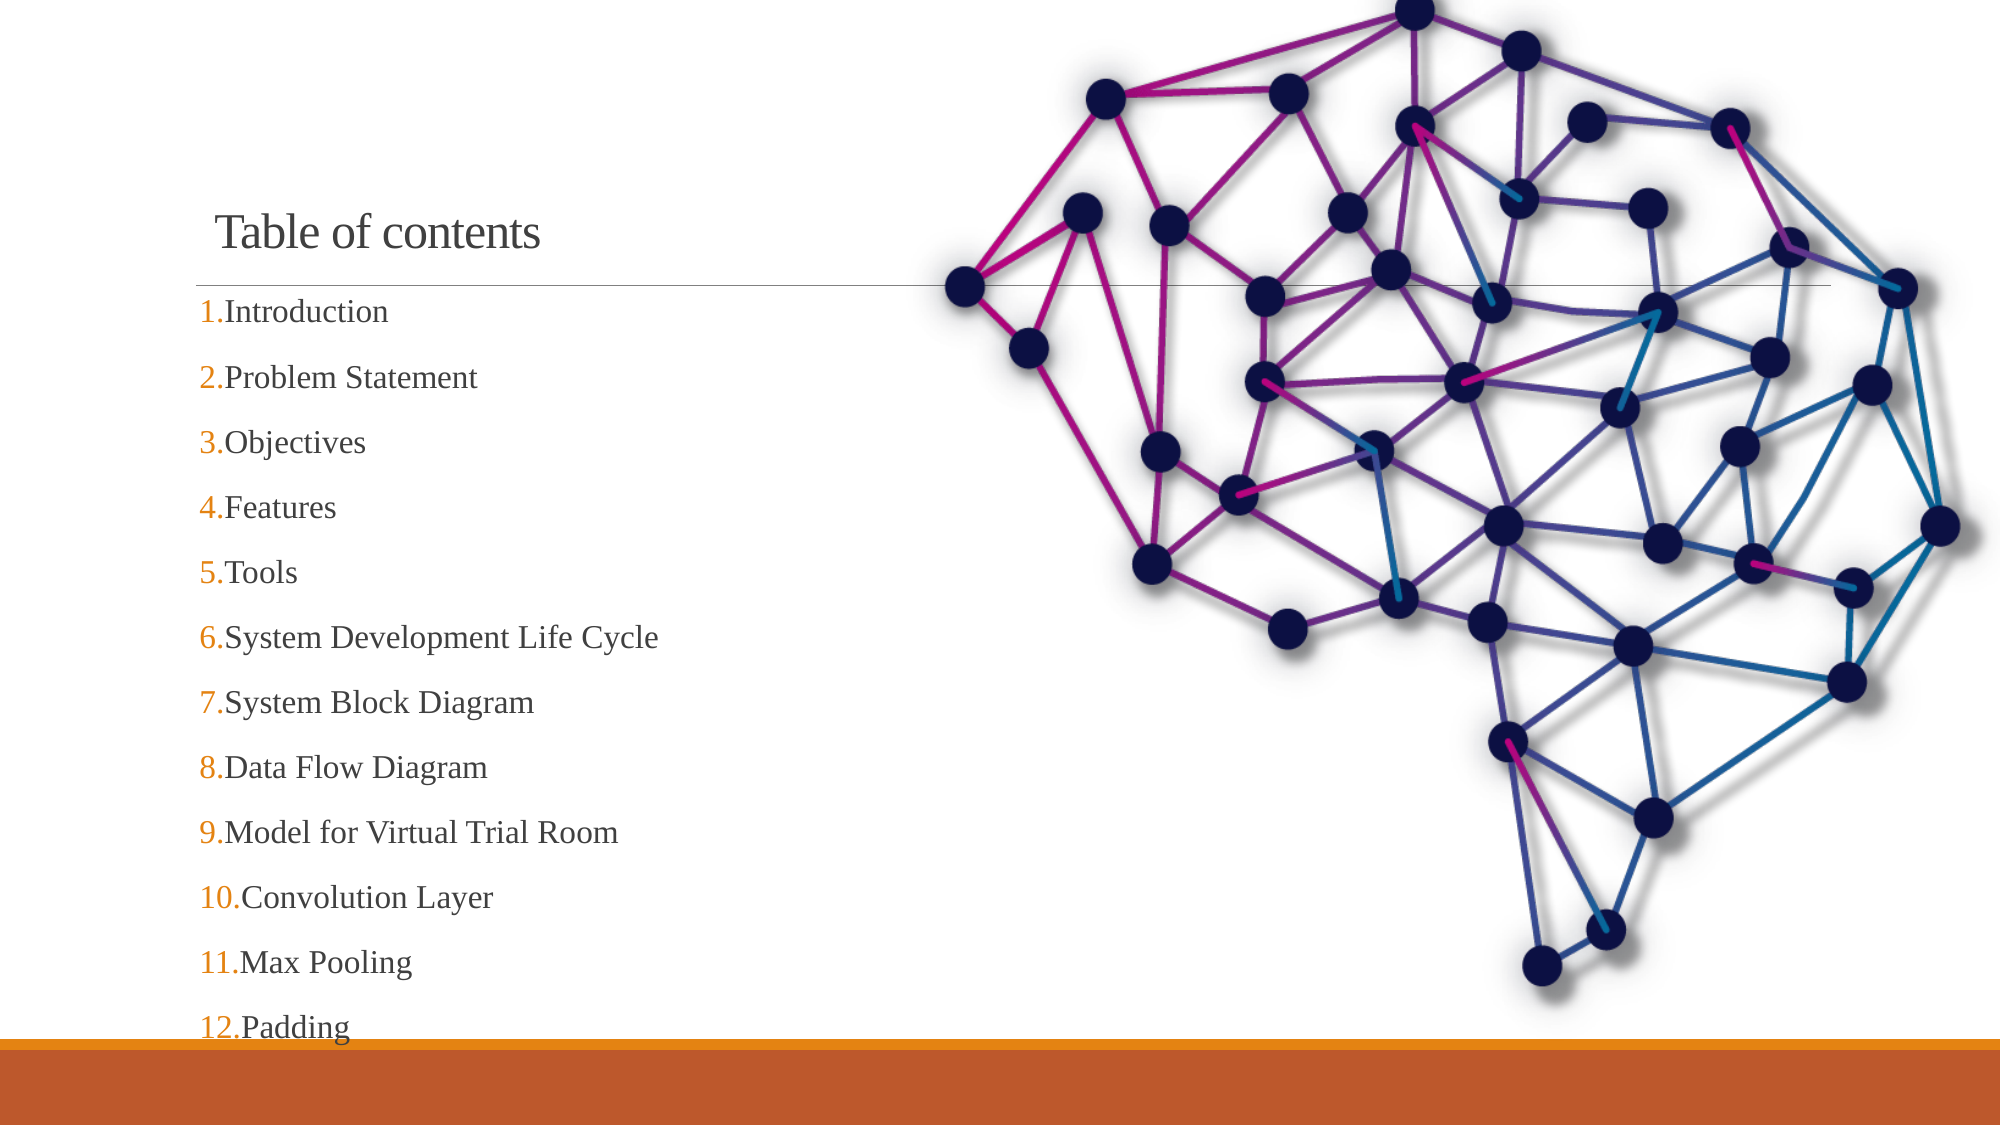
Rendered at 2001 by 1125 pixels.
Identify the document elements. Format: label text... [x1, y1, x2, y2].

list Introduction Problem Statement Objectives Features Tools System Development Life Cycle System Block Diagram Data Flow Diagram Model for Virtual Trial Room Convolution Layer Max Pooling Padding [199, 286, 896, 903]
picture [903, 0, 2000, 1028]
title Table of contents [199, 177, 896, 267]
